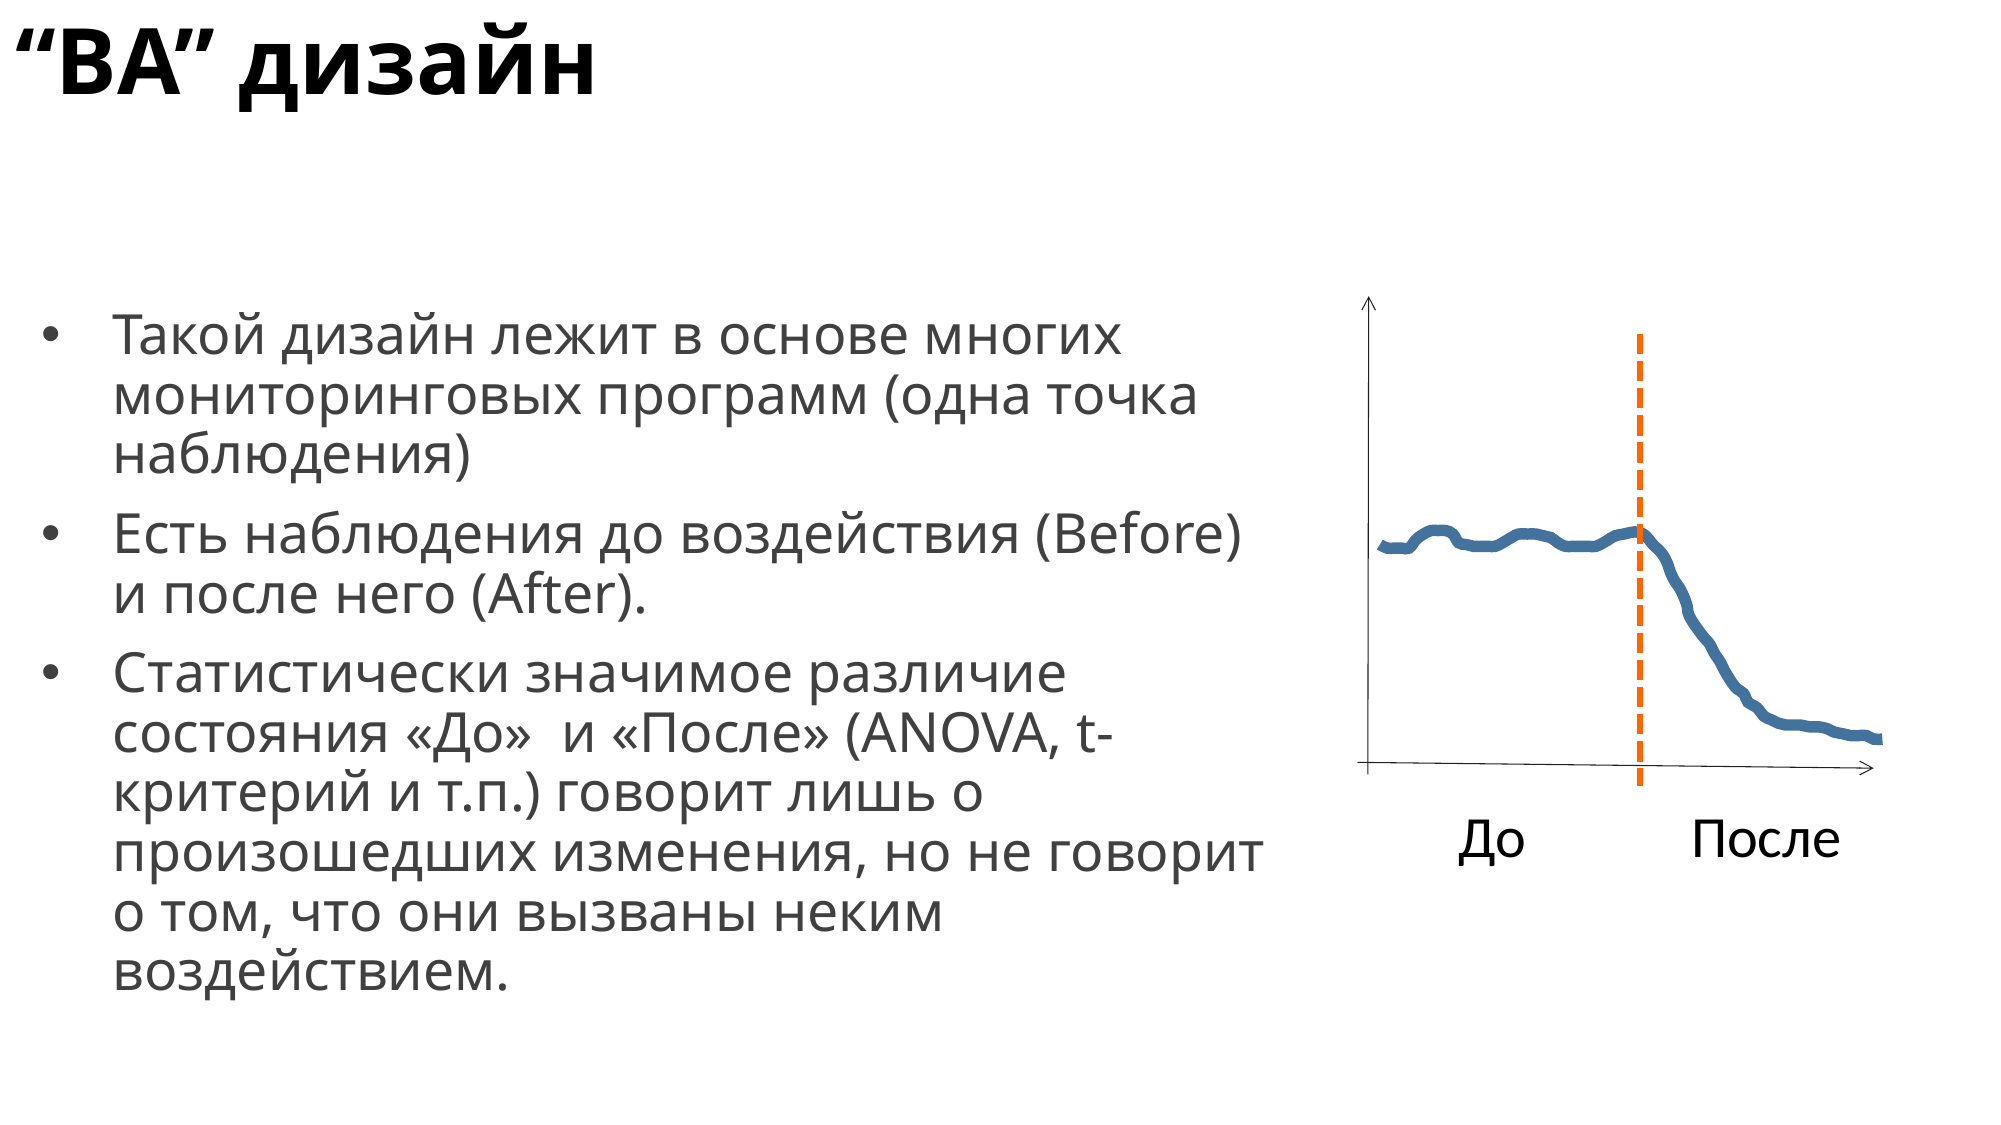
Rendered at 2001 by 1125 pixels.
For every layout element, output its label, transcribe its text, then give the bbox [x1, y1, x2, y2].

title “BA” дизайн [0, 0, 1725, 131]
text_box До [1385, 791, 1600, 876]
list Такой дизайн лежит в основе многих мониторинговых программ (одна точка наблюдения) Есть наблюдения до воздействия (Before) и после него (After). Статистически значимое различие состояния «До» и «После» (ANOVA, t-критерий и т.п.) говорит лишь о произошедших изменения, но не говорит о том, что они вызваны неким воздействием. [26, 299, 1296, 1014]
text_box После [1658, 791, 1874, 876]
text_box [1357, 296, 1883, 775]
